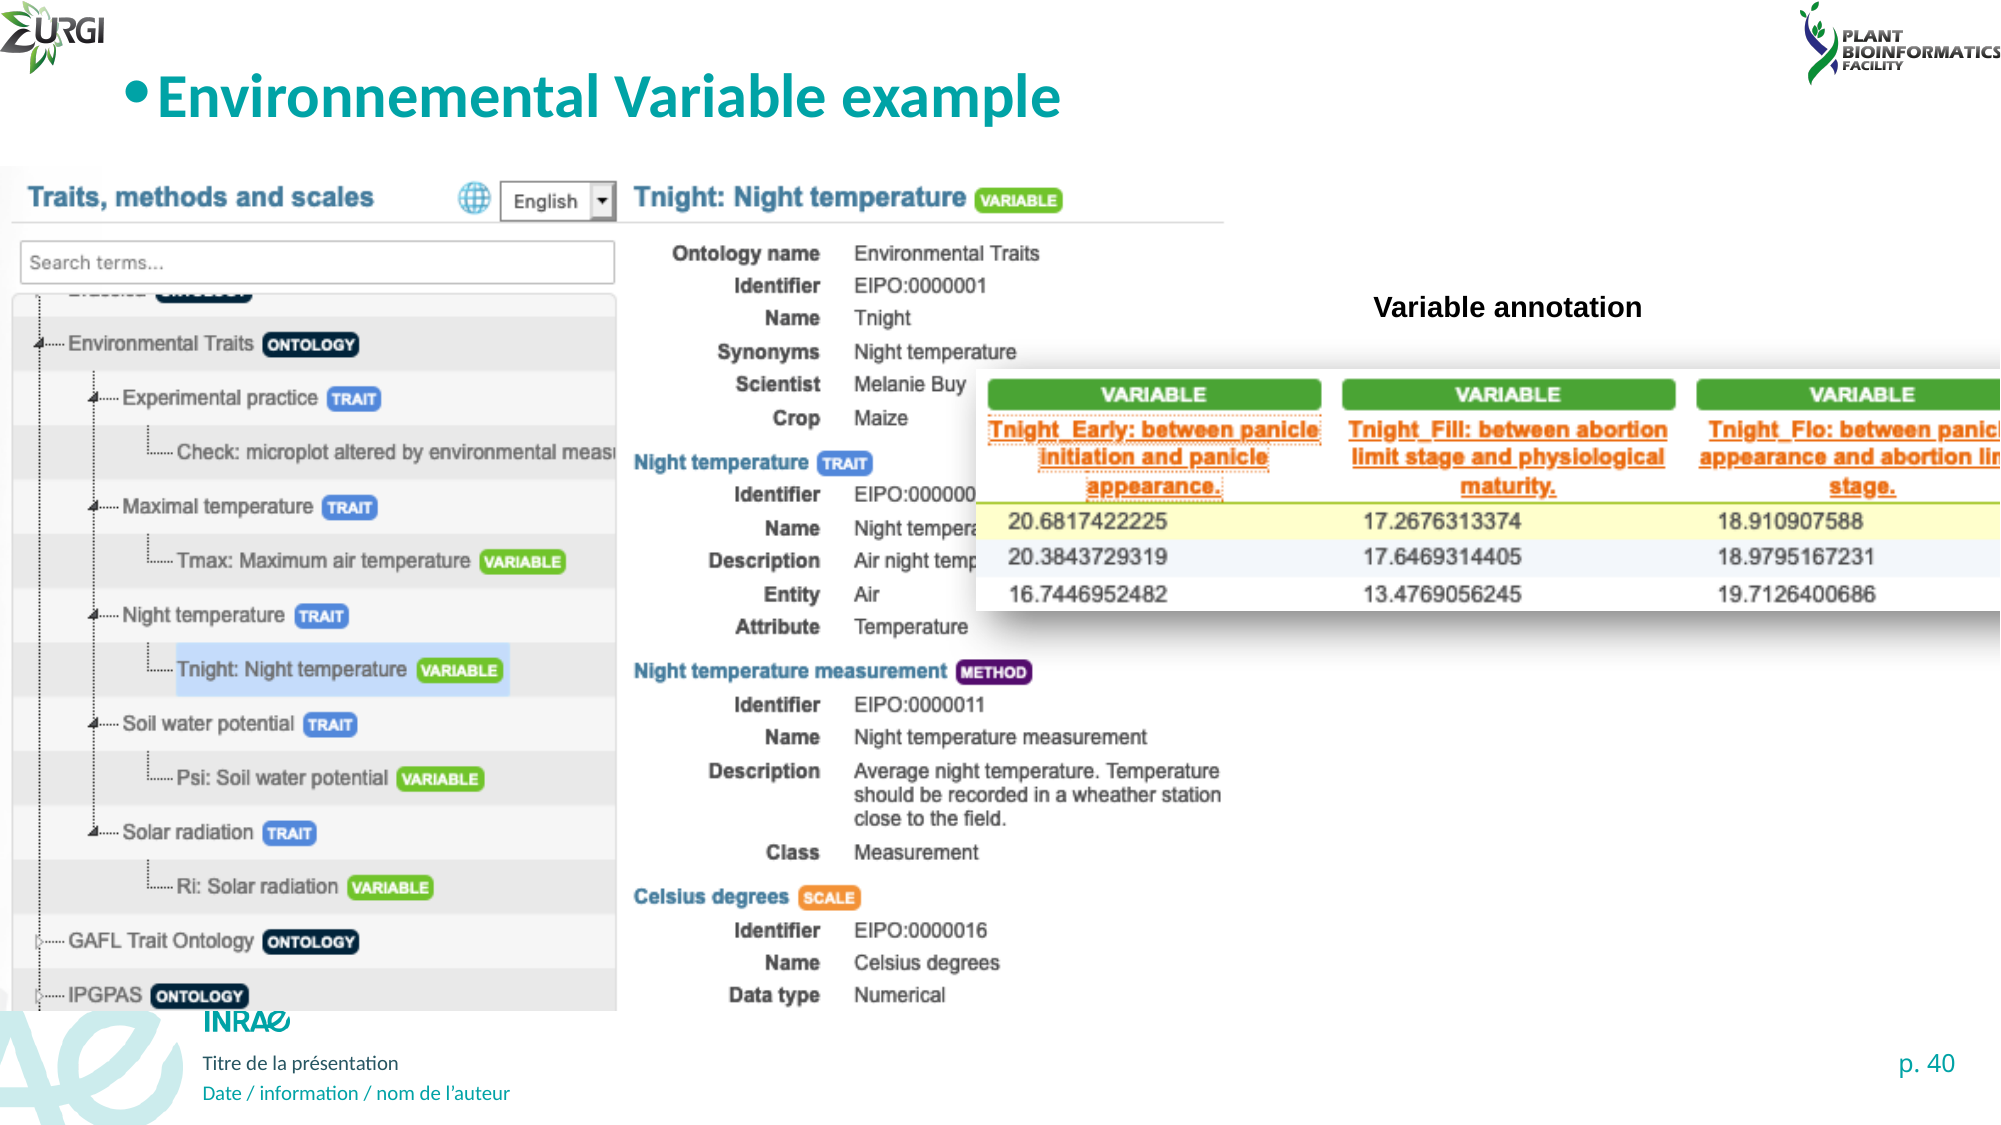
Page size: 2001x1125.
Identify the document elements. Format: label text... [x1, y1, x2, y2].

title Environnemental Variable example [121, 24, 1798, 171]
picture [1799, 1, 2001, 86]
text_box Variable annotation [1358, 281, 1659, 331]
picture [0, 1, 104, 74]
picture [0, 165, 2000, 1125]
